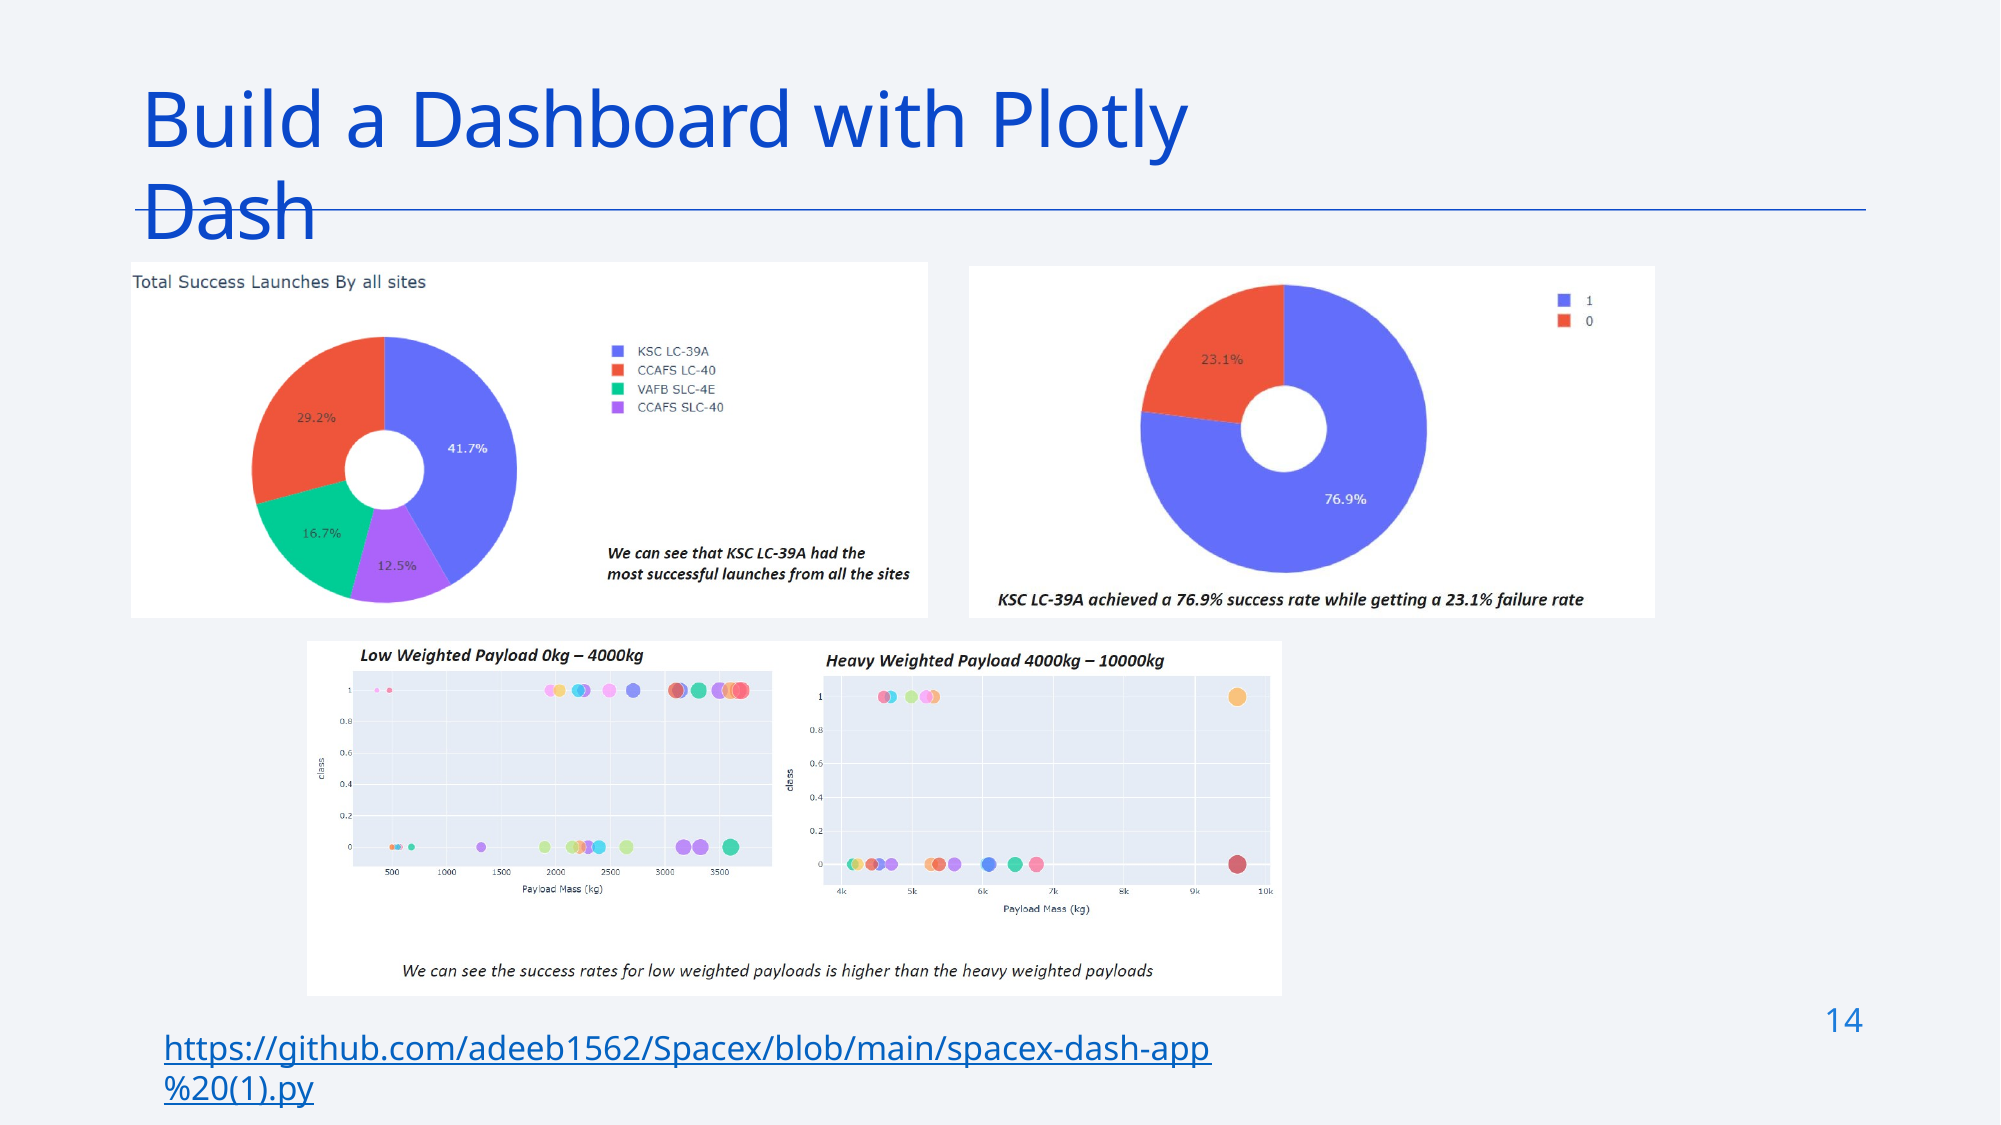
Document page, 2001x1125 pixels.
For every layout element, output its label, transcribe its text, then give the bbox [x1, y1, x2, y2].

title Build a Dashboard with Plotly Dash [139, 68, 1312, 259]
picture [0, 0, 2000, 1125]
text_box https://github.com/adeeb1562/Spacex/blob/main/spacex-dash-app%20(1).py [161, 1024, 1334, 1107]
text_box 14 [1822, 997, 1867, 1040]
